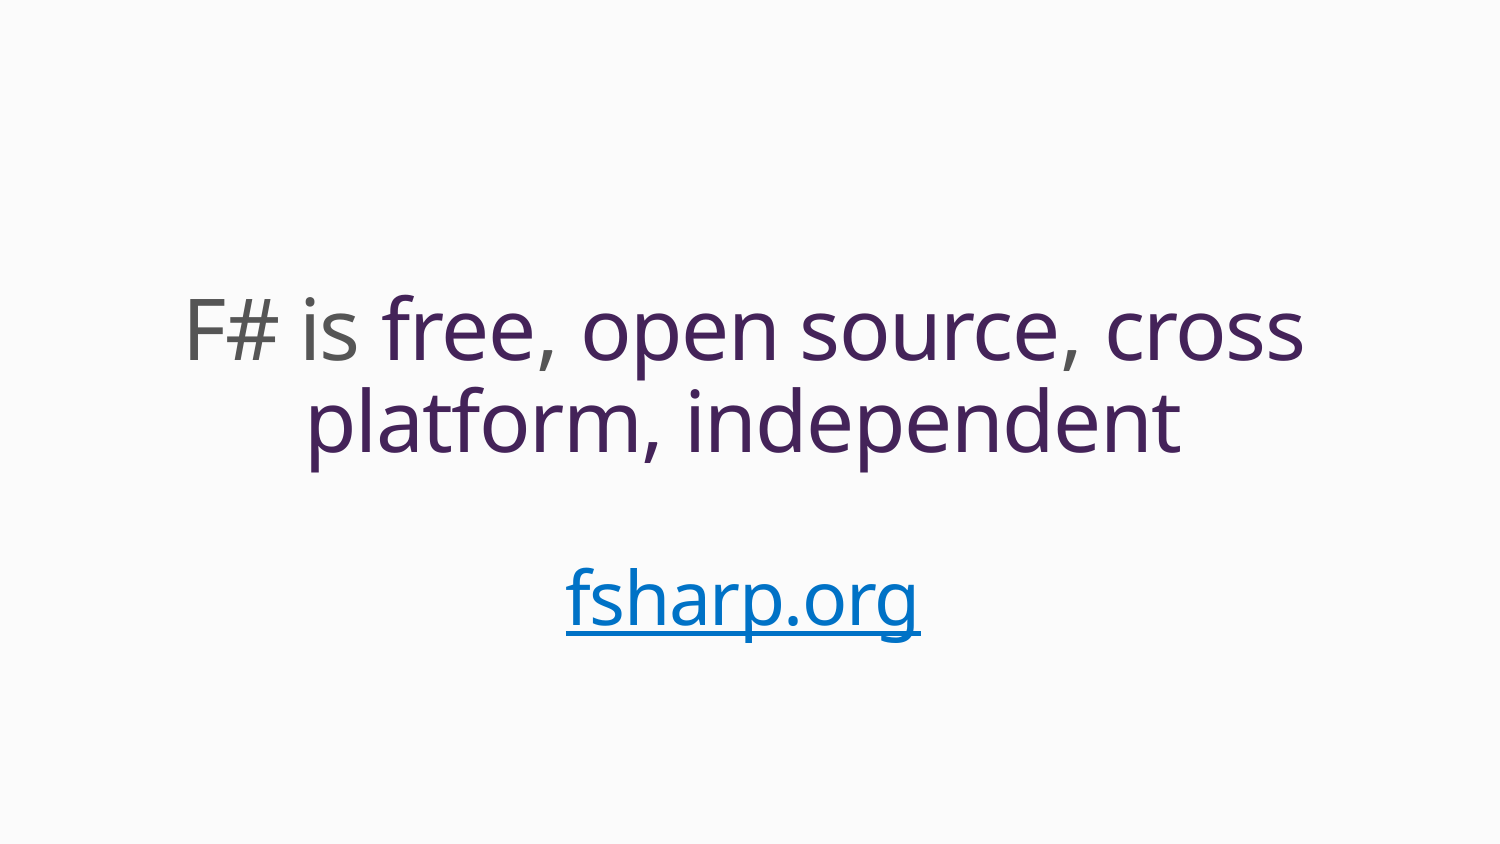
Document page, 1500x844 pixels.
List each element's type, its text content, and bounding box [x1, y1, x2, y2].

title F# is free, open source, cross platform, independent fsharp.org [56, 286, 1431, 637]
